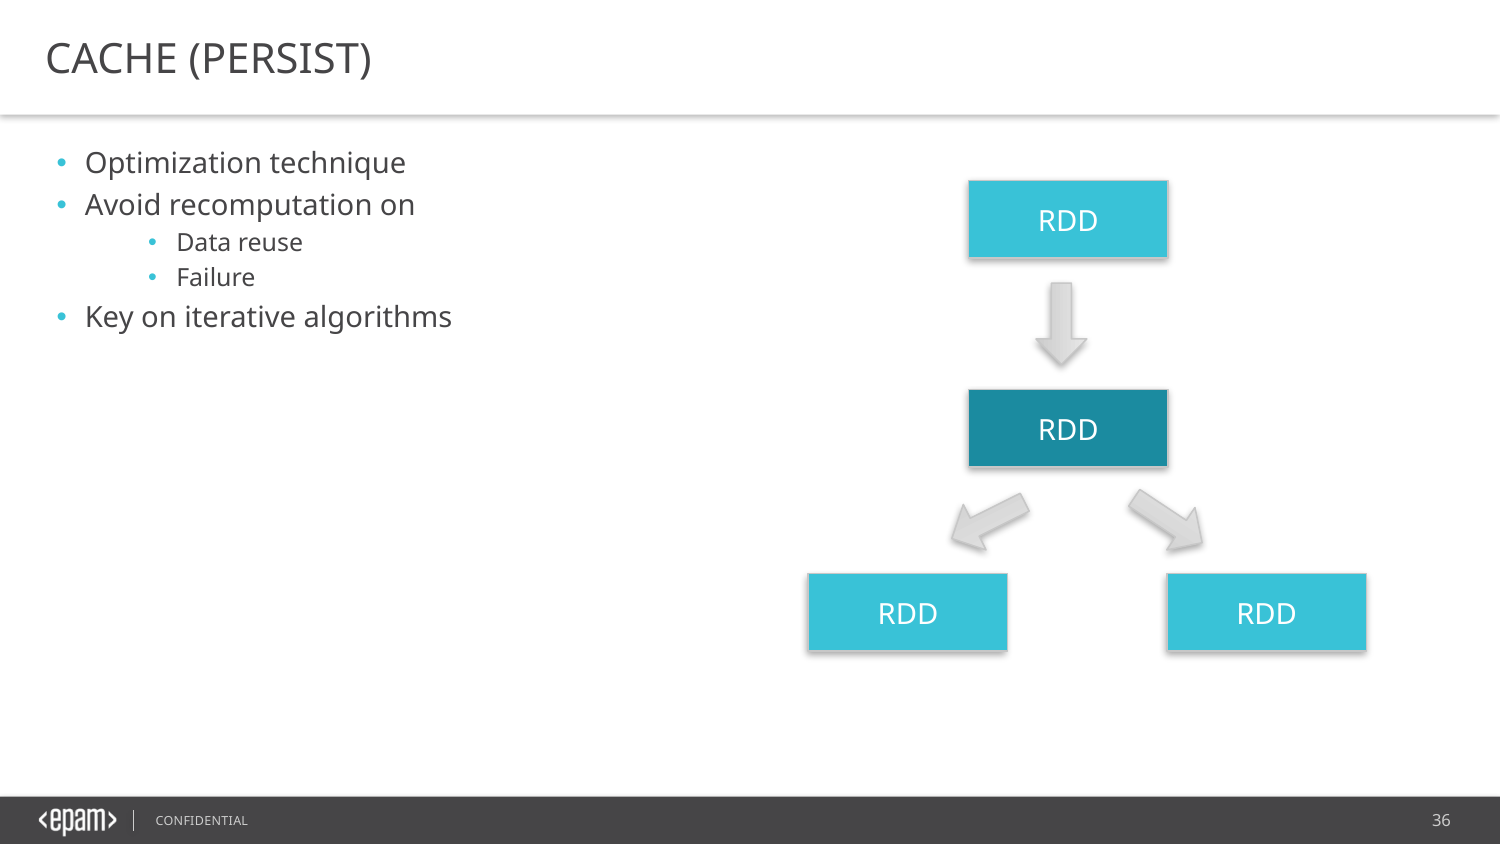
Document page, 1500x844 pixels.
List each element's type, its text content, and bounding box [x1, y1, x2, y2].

text_box RDD [807, 573, 1008, 652]
text_box Optimization technique Avoid recomputation on Data reuse Failure Key on iterative algorithms [45, 132, 820, 772]
text_box [1128, 488, 1203, 551]
text_box [1035, 282, 1088, 365]
picture [38, 808, 117, 837]
list Cache (Persist) [0, 0, 1500, 115]
text_box RDD [1166, 573, 1367, 652]
text_box RDD [968, 180, 1169, 259]
text_box [951, 492, 1030, 551]
text_box RDD [968, 389, 1169, 468]
